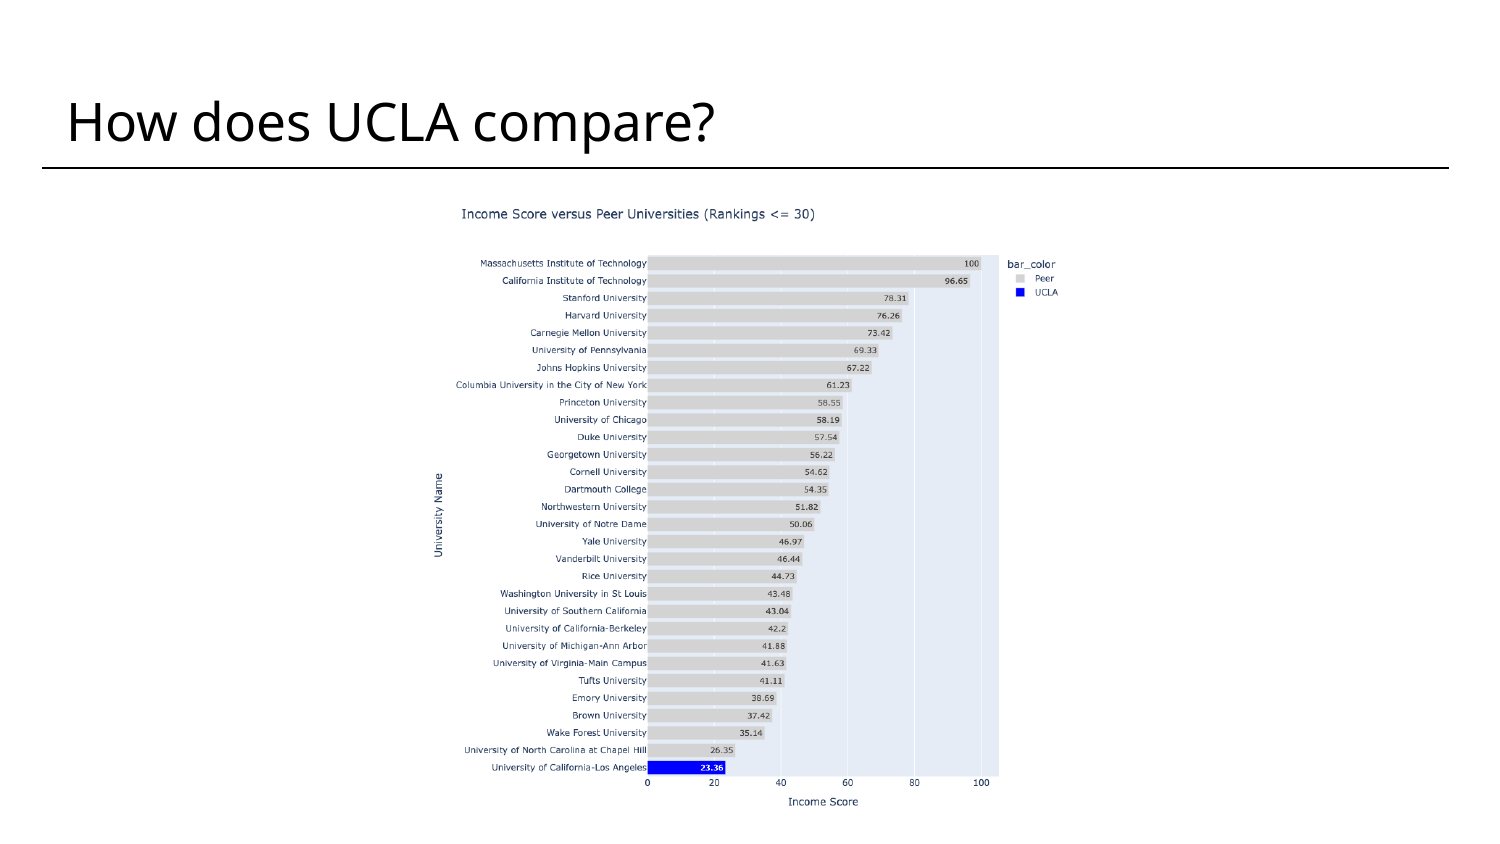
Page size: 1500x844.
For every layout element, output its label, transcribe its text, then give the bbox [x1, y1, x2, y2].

picture [429, 198, 1071, 816]
title How does UCLA compare? [51, 72, 1449, 167]
